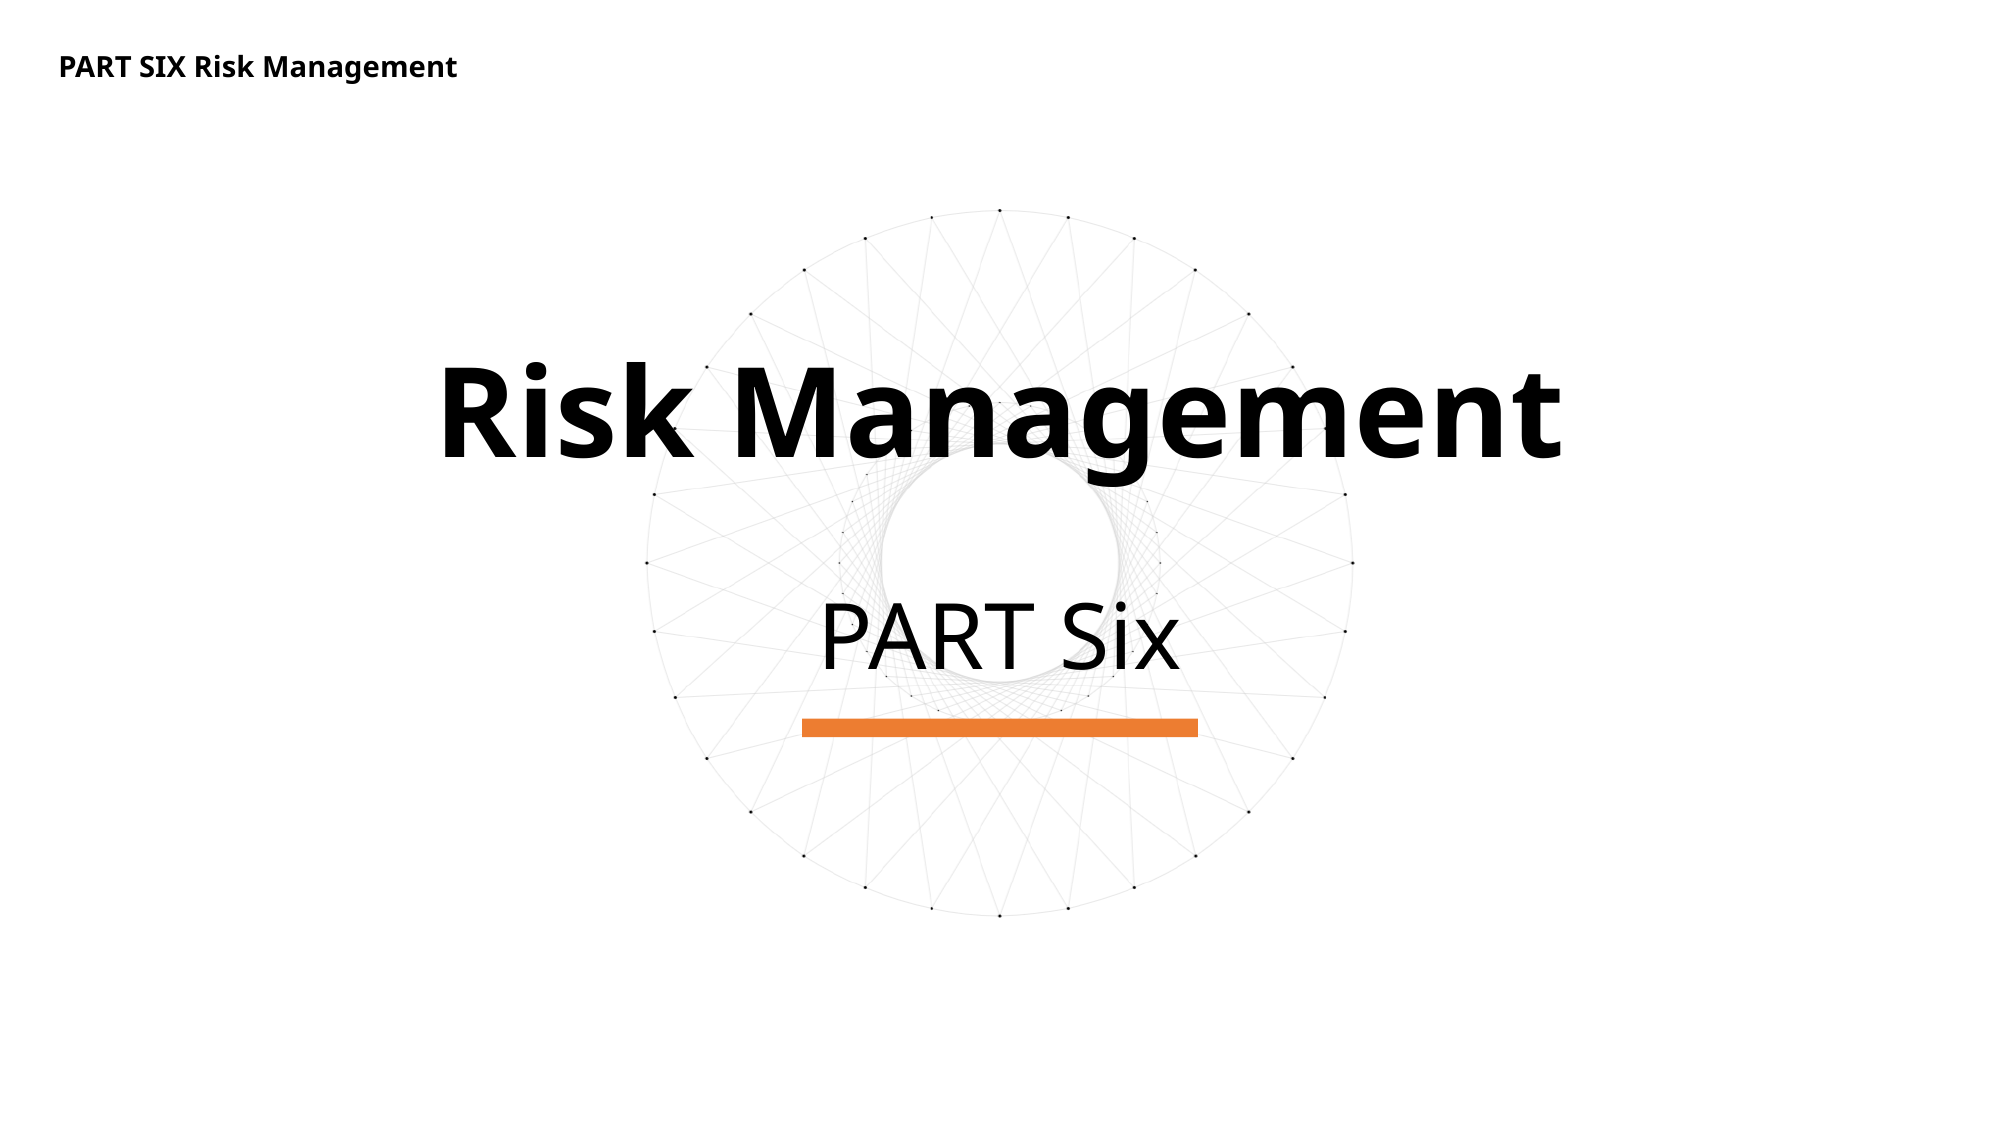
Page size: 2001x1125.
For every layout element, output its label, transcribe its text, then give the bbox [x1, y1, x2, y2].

picture [721, 193, 1290, 327]
list PART Six [381, 581, 1619, 699]
text_box [801, 718, 1199, 738]
list Risk Management [381, 327, 1619, 506]
list PART SIX Risk Management [42, 35, 586, 101]
picture [636, 506, 1375, 581]
picture [663, 699, 1348, 932]
